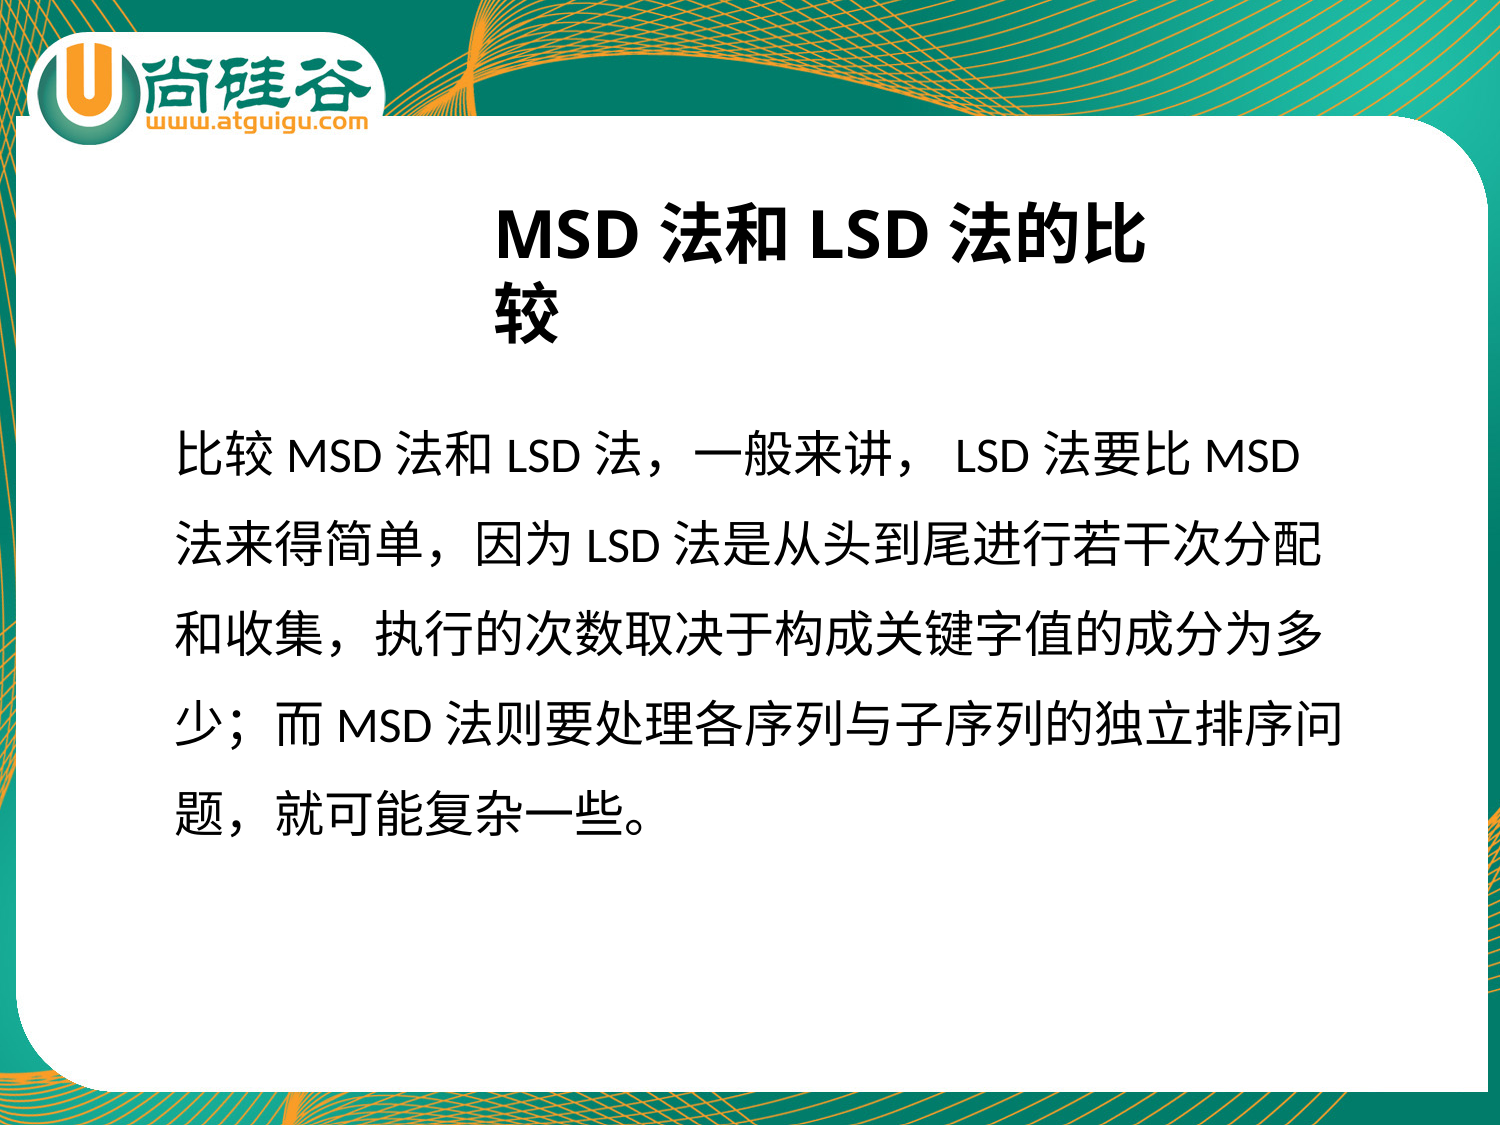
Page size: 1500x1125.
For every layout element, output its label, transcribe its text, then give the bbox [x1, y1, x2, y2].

text_box MSD法和LSD法的比较 [478, 184, 1187, 360]
text_box 比较MSD法和LSD法，一般来讲，LSD法要比MSD法来得简单，因为LSD法是从头到尾进行若干次分配和收集，执行的次数取决于构成关键字值的成分为多少；而MSD法则要处理各序列与子序列的独立排序问题，就可能复杂一些。 [159, 385, 1365, 850]
picture [0, 0, 1500, 1125]
